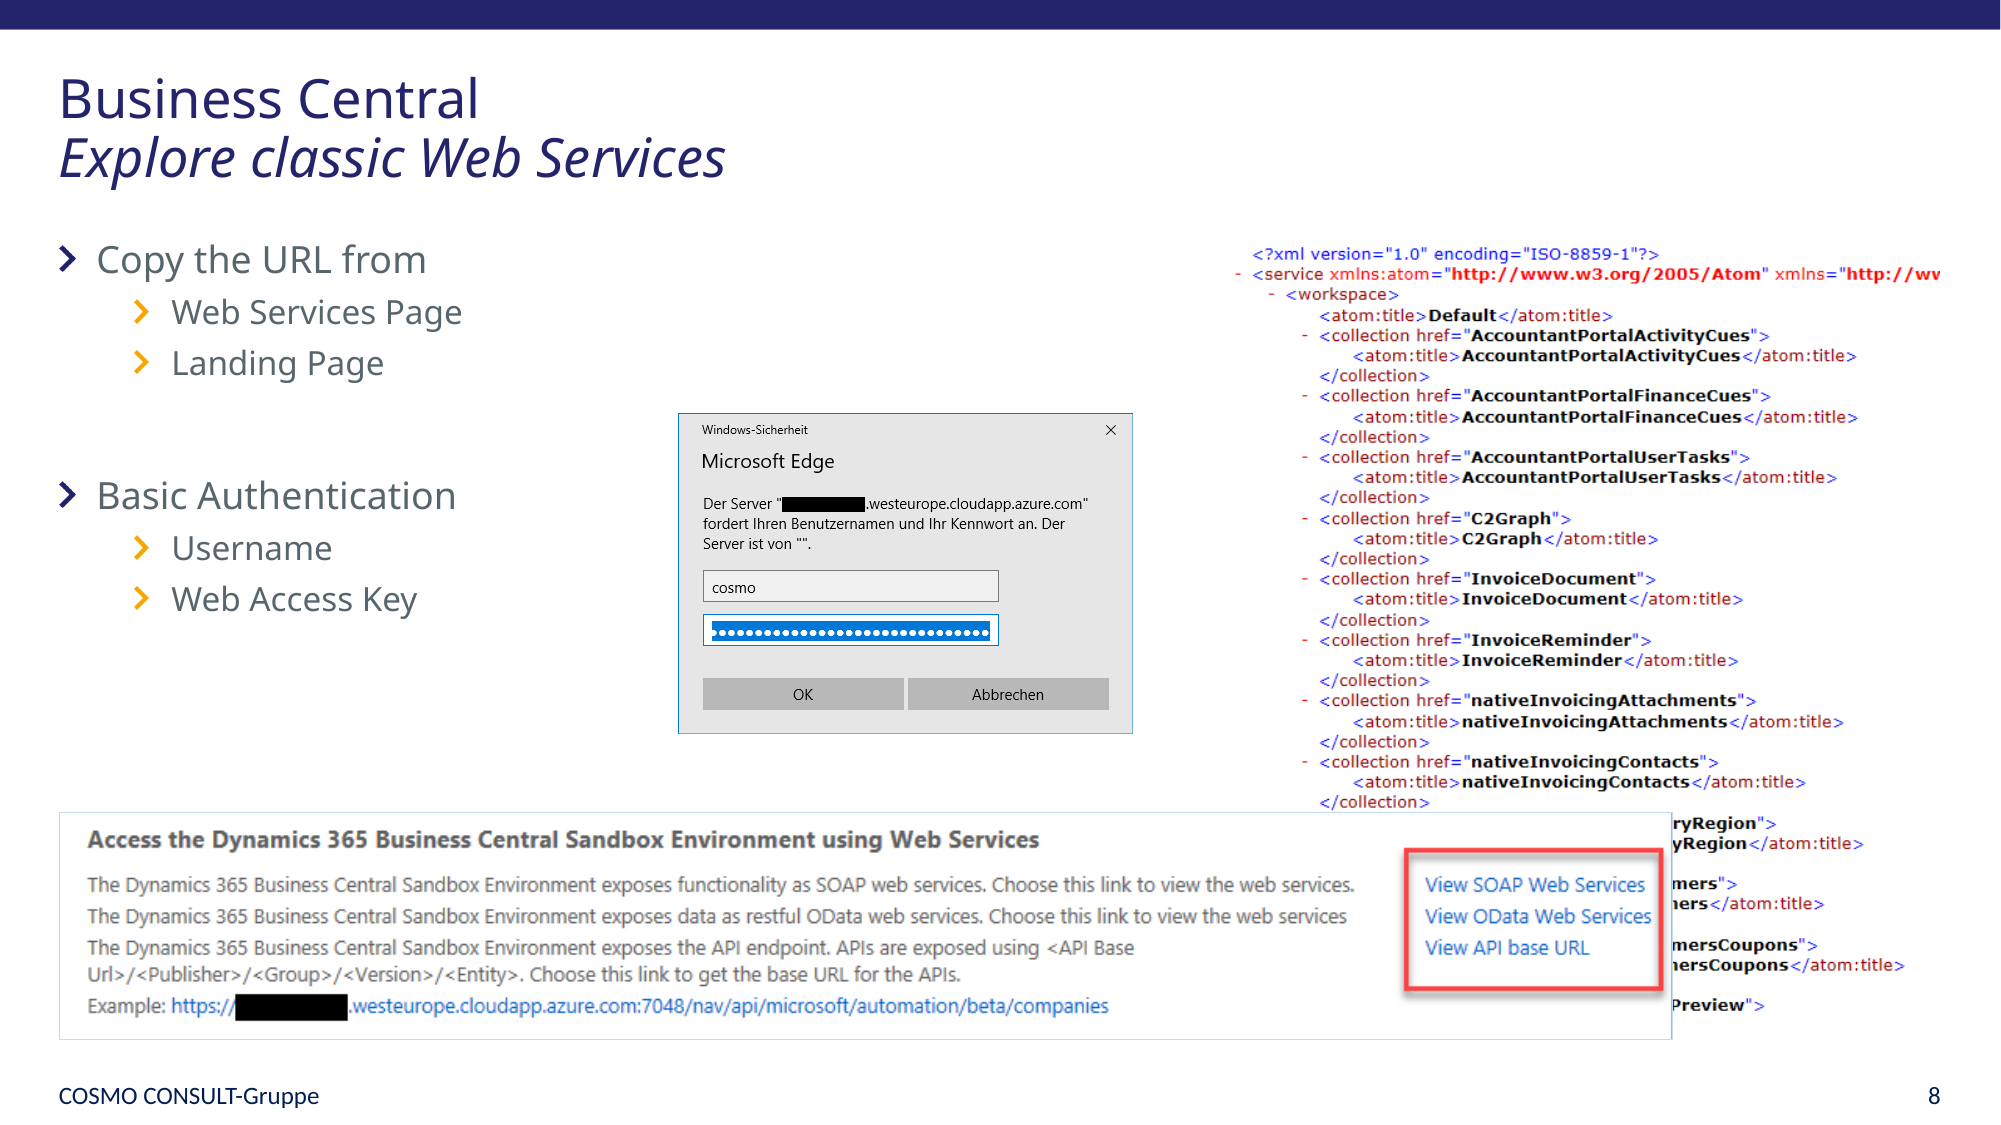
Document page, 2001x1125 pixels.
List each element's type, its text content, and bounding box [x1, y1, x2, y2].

picture [134, 299, 149, 324]
picture [59, 481, 76, 508]
title Business Central Explore classic Web Services [59, 59, 1940, 189]
list Copy the URL from Web Services Page Landing Page Basic Authentication Username Web Access Key [58, 235, 1941, 1040]
picture [134, 586, 149, 610]
picture [58, 236, 1940, 1040]
picture [134, 535, 149, 560]
picture [59, 245, 76, 272]
picture [134, 350, 149, 374]
picture [678, 413, 1133, 734]
